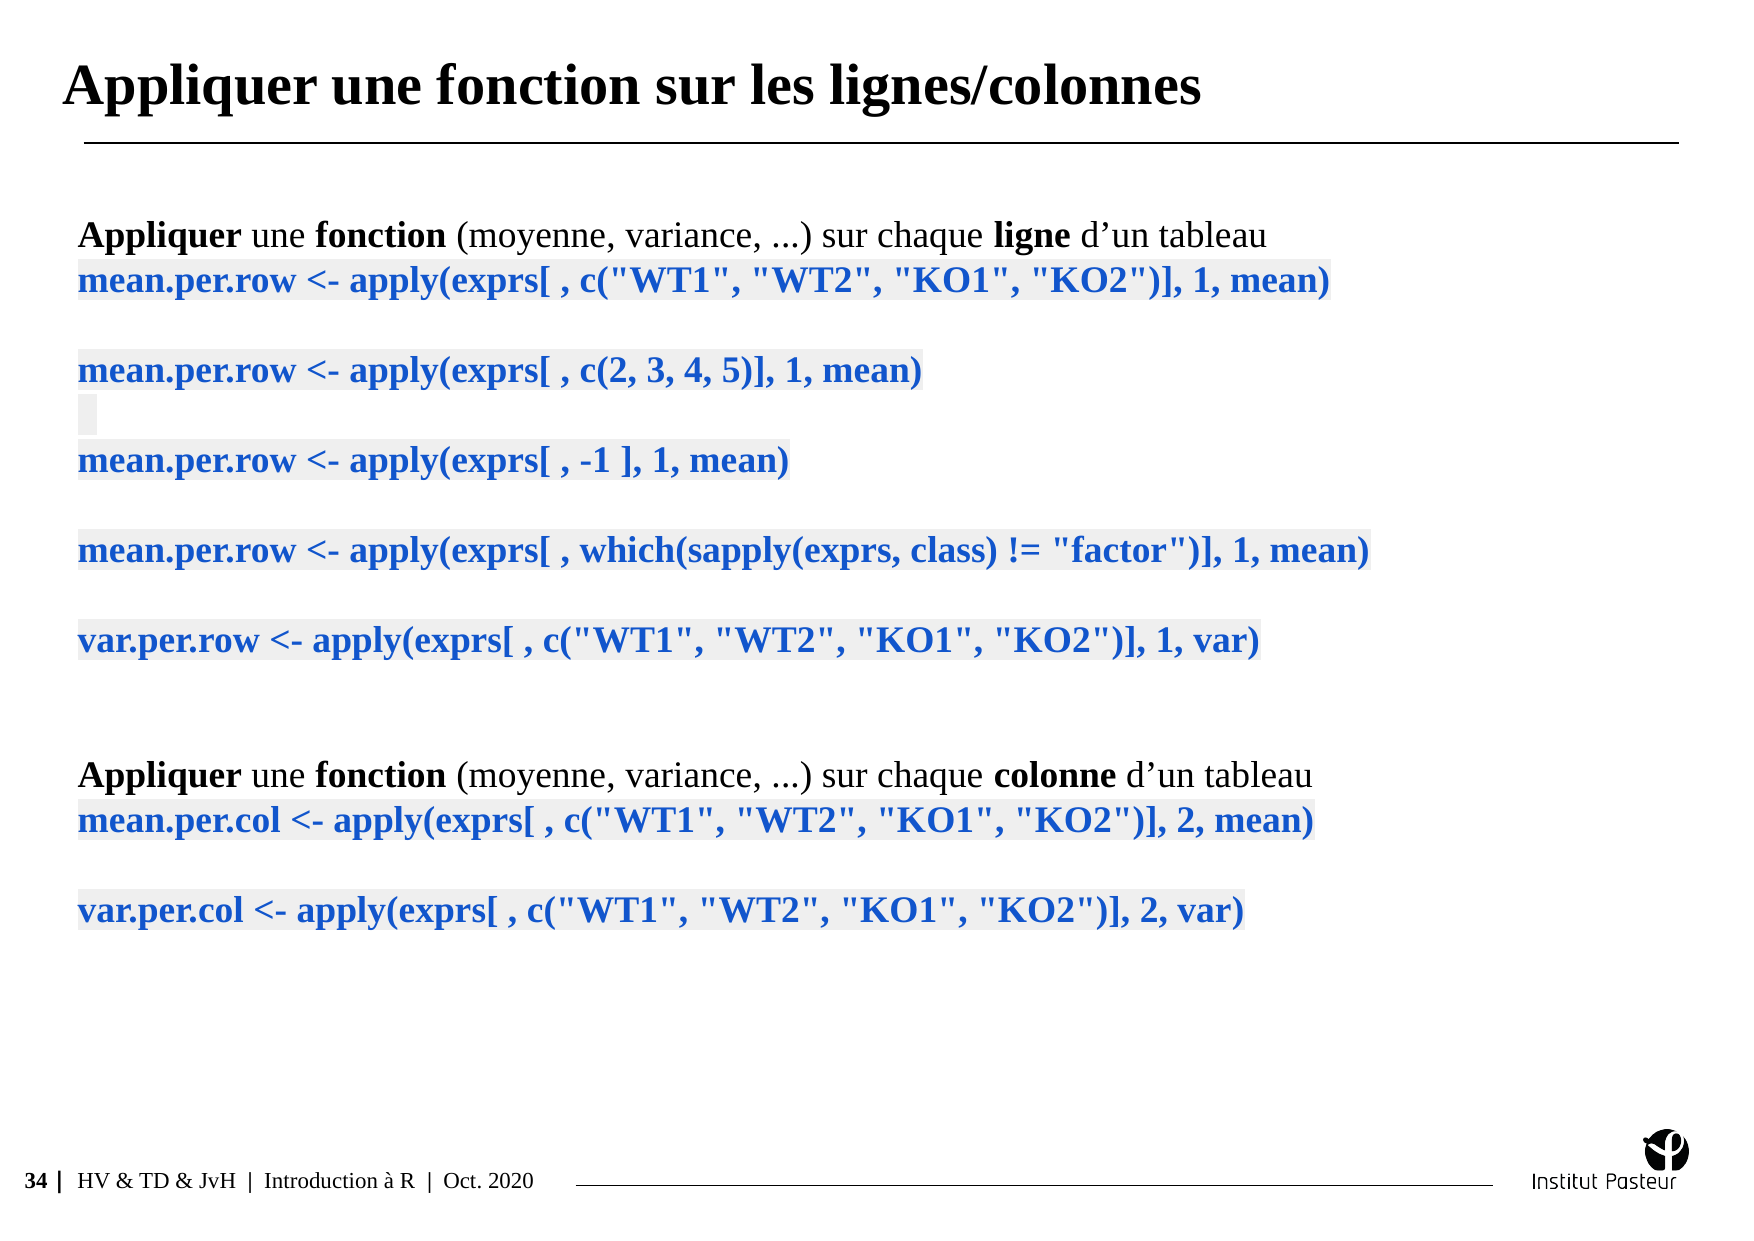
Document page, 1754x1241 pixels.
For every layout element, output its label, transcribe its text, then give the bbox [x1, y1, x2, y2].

list Appliquer une fonction (moyenne, variance, ...) sur chaque ligne d’un tableau mean.per.row <- apply(exprs[ , c("WT1", "WT2", "KO1", "KO2")], 1, mean) mean.per.row <- apply(exprs[ , c(2, 3, 4, 5)], 1, mean) mean.per.row <- apply(exprs[ , -1 ], 1, mean) mean.per.row <- apply(exprs[ , which(sapply(exprs, class) != "factor")], 1, mean) var.per.row <- apply(exprs[ , c("WT1", "WT2", "KO1", "KO2")], 1, var) Appliquer une fonction (moyenne, variance, ...) sur chaque colonne d’un tableau mean.per.col <- apply(exprs[ , c("WT1", "WT2", "KO1", "KO2")], 2, mean) var.per.col <- apply(exprs[ , c("WT1", "WT2", "KO1", "KO2")], 2, var) [62, 194, 1692, 1152]
picture [1533, 1152, 1689, 1189]
text_box Appliquer une fonction sur les lignes/colonnes [62, 2, 1692, 160]
